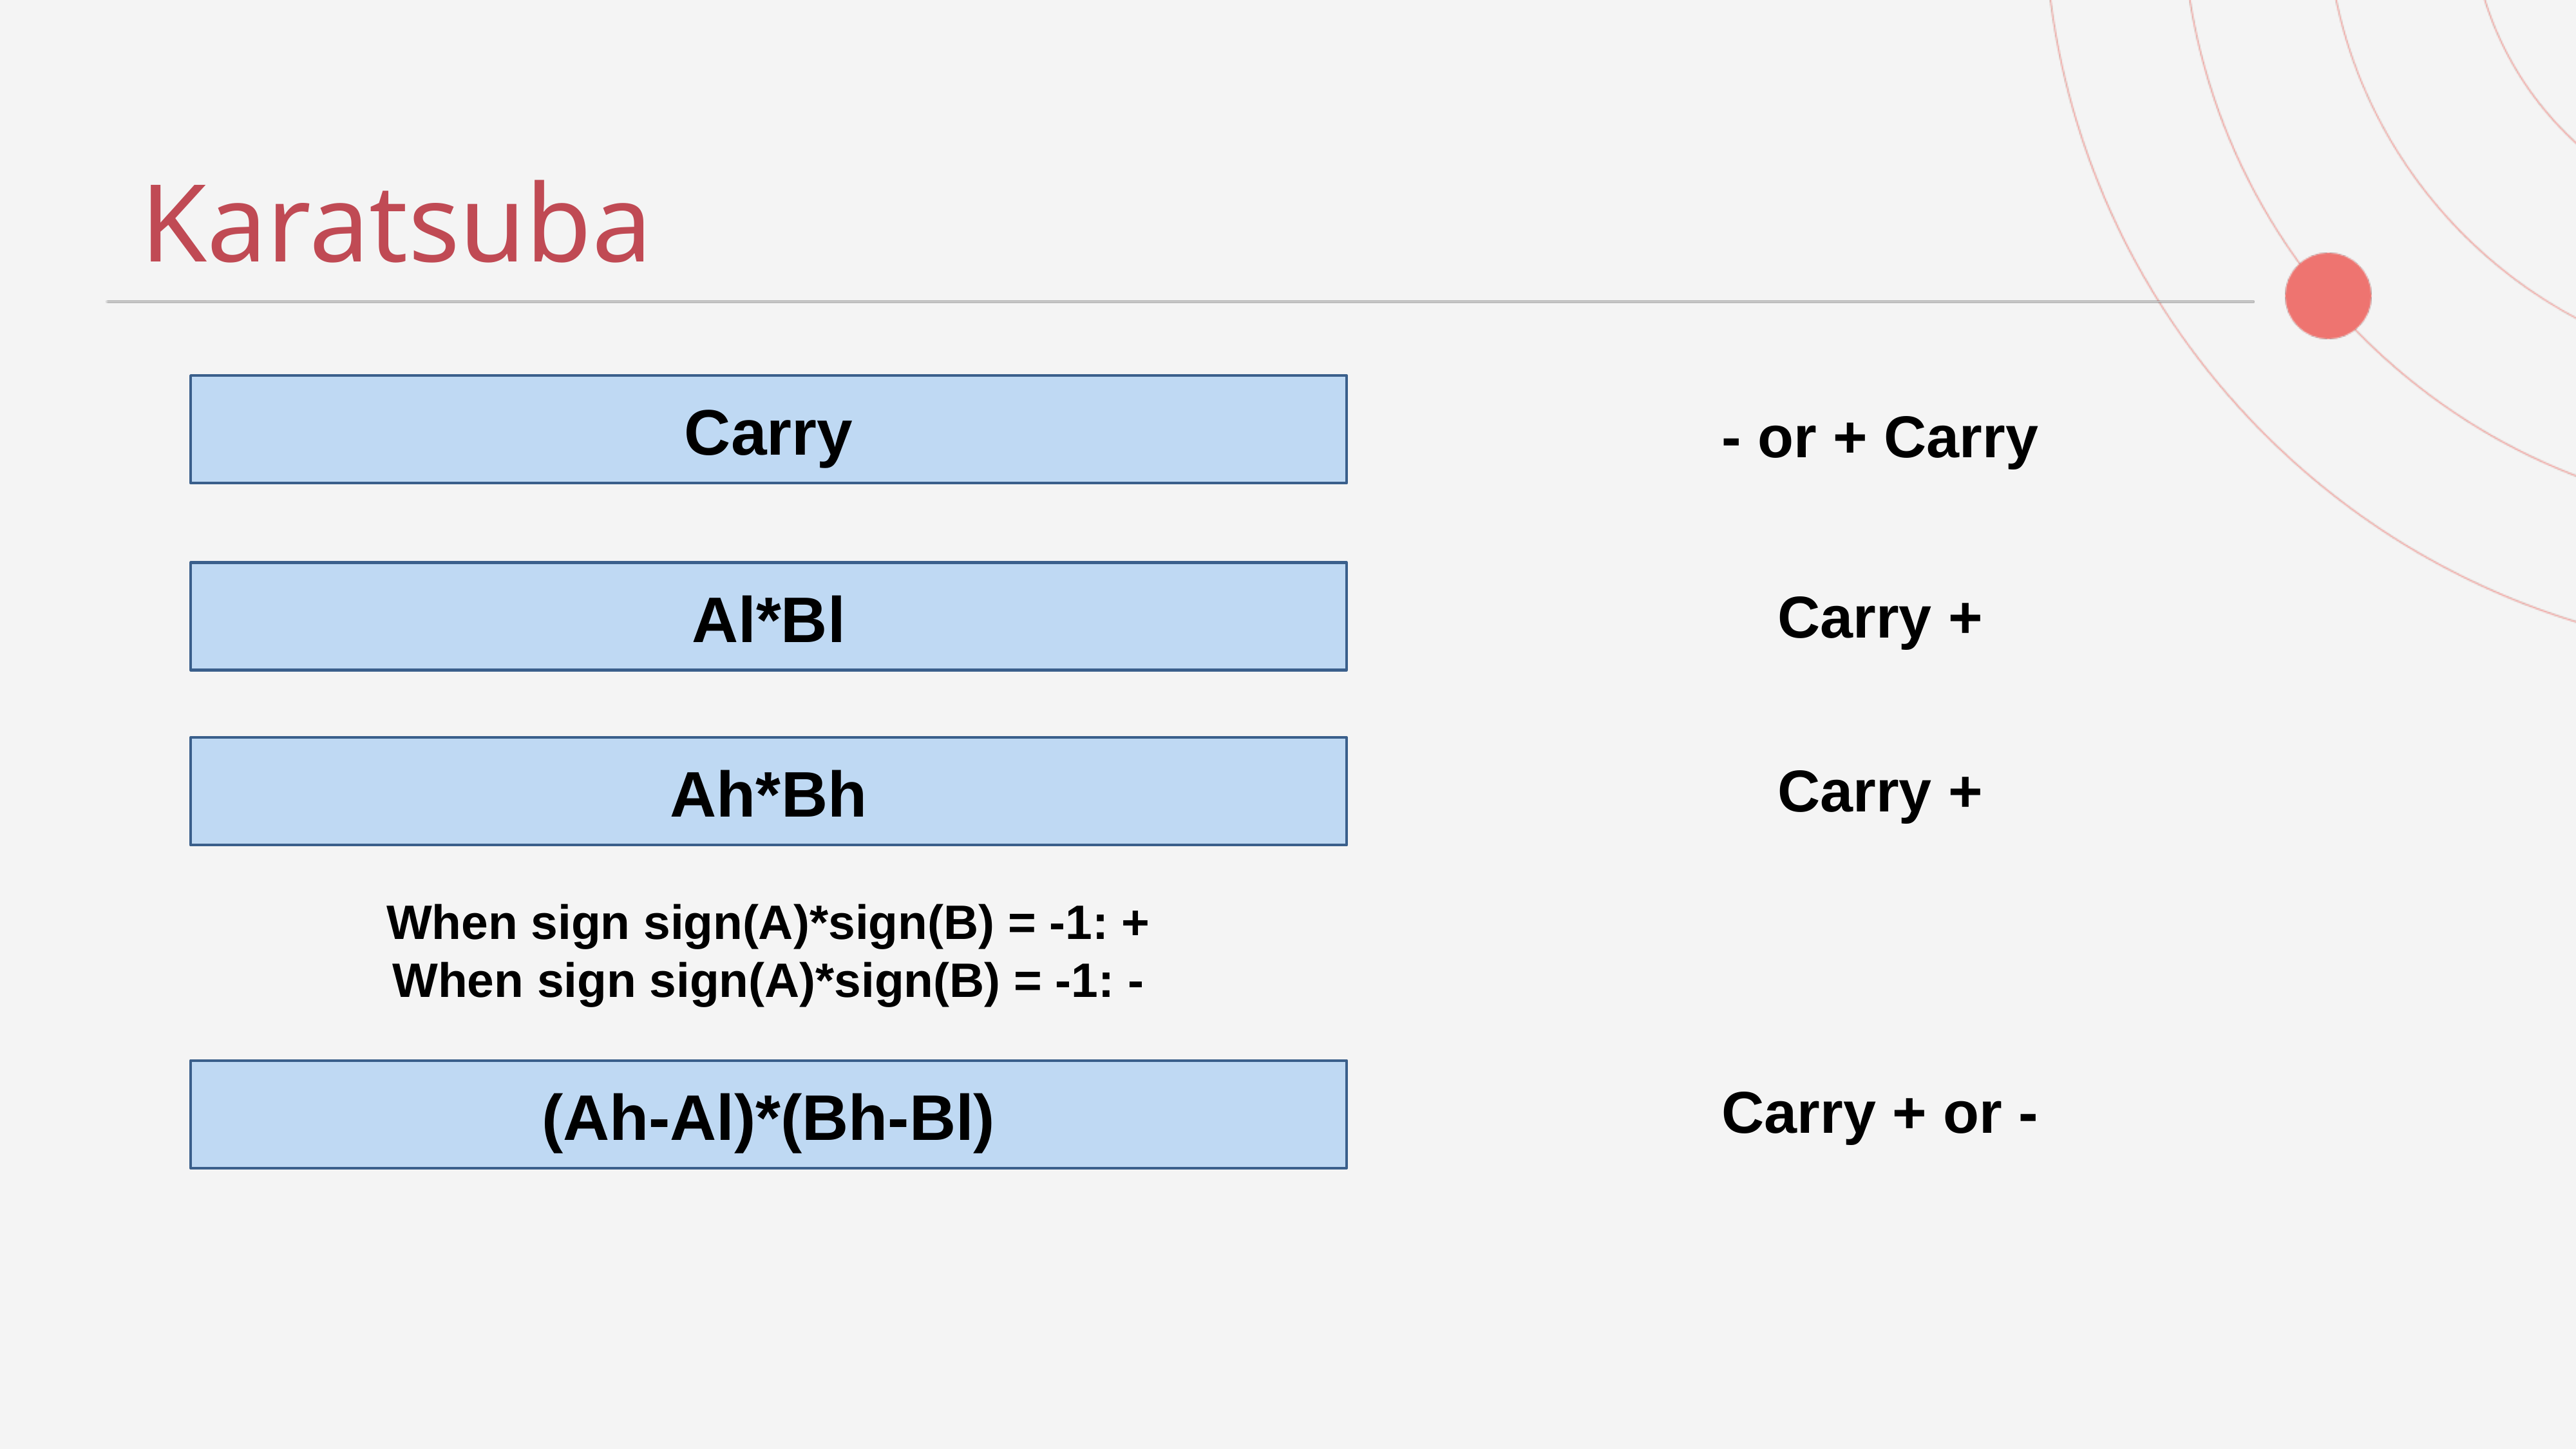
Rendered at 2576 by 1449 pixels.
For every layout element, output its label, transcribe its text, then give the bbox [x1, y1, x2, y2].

text_box Al*Bl [189, 561, 1348, 672]
text_box - or + Carry [1348, 393, 2039, 474]
text_box Karatsuba [131, 136, 2039, 263]
text_box When sign sign(A)*sign(B) = -1: + When sign sign(A)*sign(B) = -1: - [191, 886, 1347, 1012]
text_box Ah*Bh [189, 736, 1348, 846]
text_box (Ah-Al)*(Bh-Bl) [189, 1059, 1348, 1170]
text_box Carry + [1302, 574, 2039, 654]
text_box Carry + [1302, 748, 2459, 828]
text_box Carry [189, 374, 1348, 484]
picture [105, 0, 2576, 657]
text_box Carry + or - [1302, 1069, 2459, 1150]
